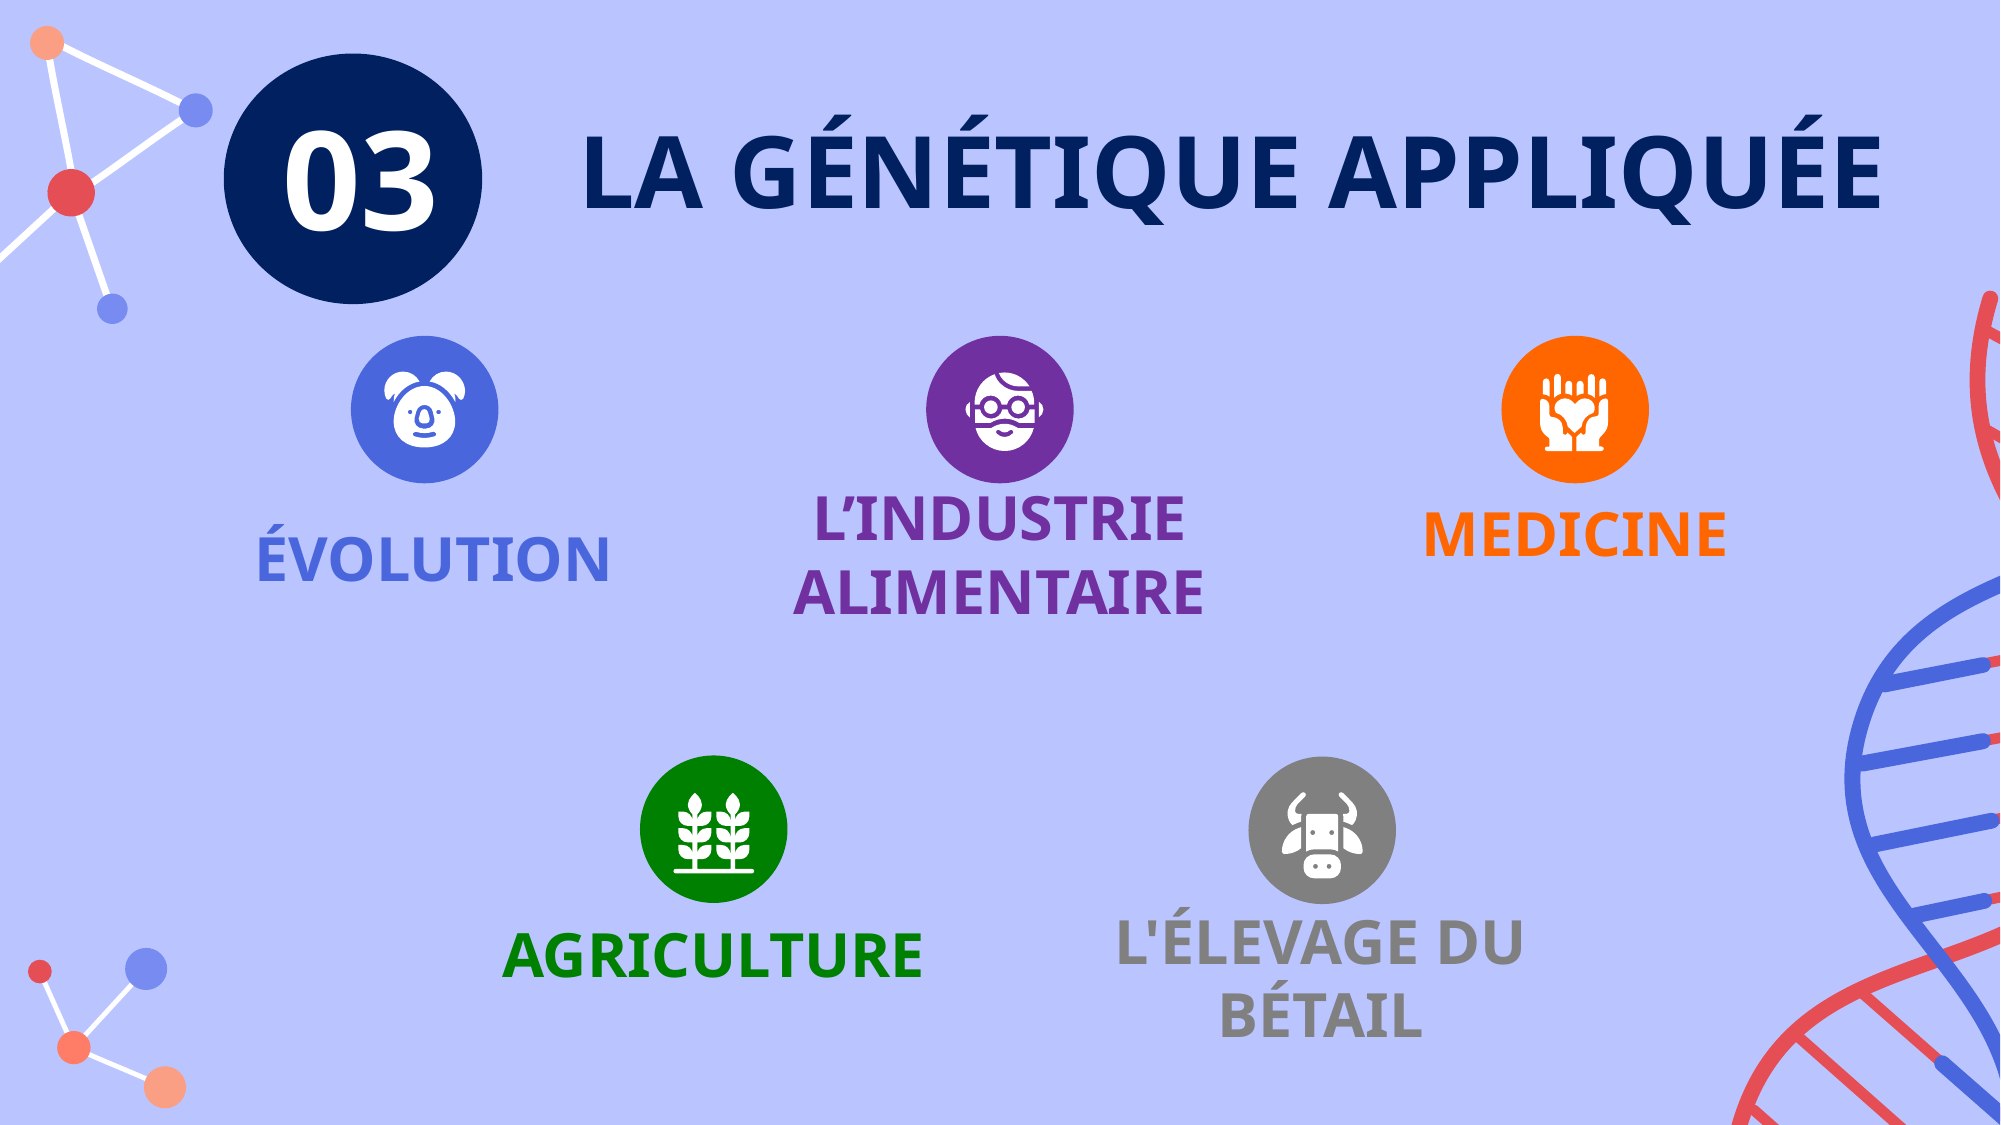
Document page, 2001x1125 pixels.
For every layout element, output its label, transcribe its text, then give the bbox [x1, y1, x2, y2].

text_box [673, 792, 755, 874]
text_box [1248, 756, 1397, 905]
text_box [639, 755, 788, 895]
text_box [1281, 792, 1363, 879]
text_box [1539, 373, 1609, 452]
text_box 03 [223, 71, 499, 280]
title MEDICINE [1322, 474, 1829, 590]
text_box [350, 335, 499, 484]
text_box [965, 372, 1044, 452]
title L’INDUSTRIE ALIMENTAIRE [695, 495, 1305, 611]
text_box [926, 335, 1074, 484]
text_box [276, 280, 430, 305]
title AGRICULTURE [460, 895, 967, 1011]
title ÉVOLUTION [180, 499, 687, 615]
title LA GÉNÉTIQUE APPLIQUÉE [499, 88, 2000, 214]
title L'ÉLEVAGE DU BÉTAIL [1067, 919, 1575, 1035]
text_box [384, 371, 466, 448]
text_box [1501, 335, 1649, 474]
text_box [287, 53, 419, 71]
